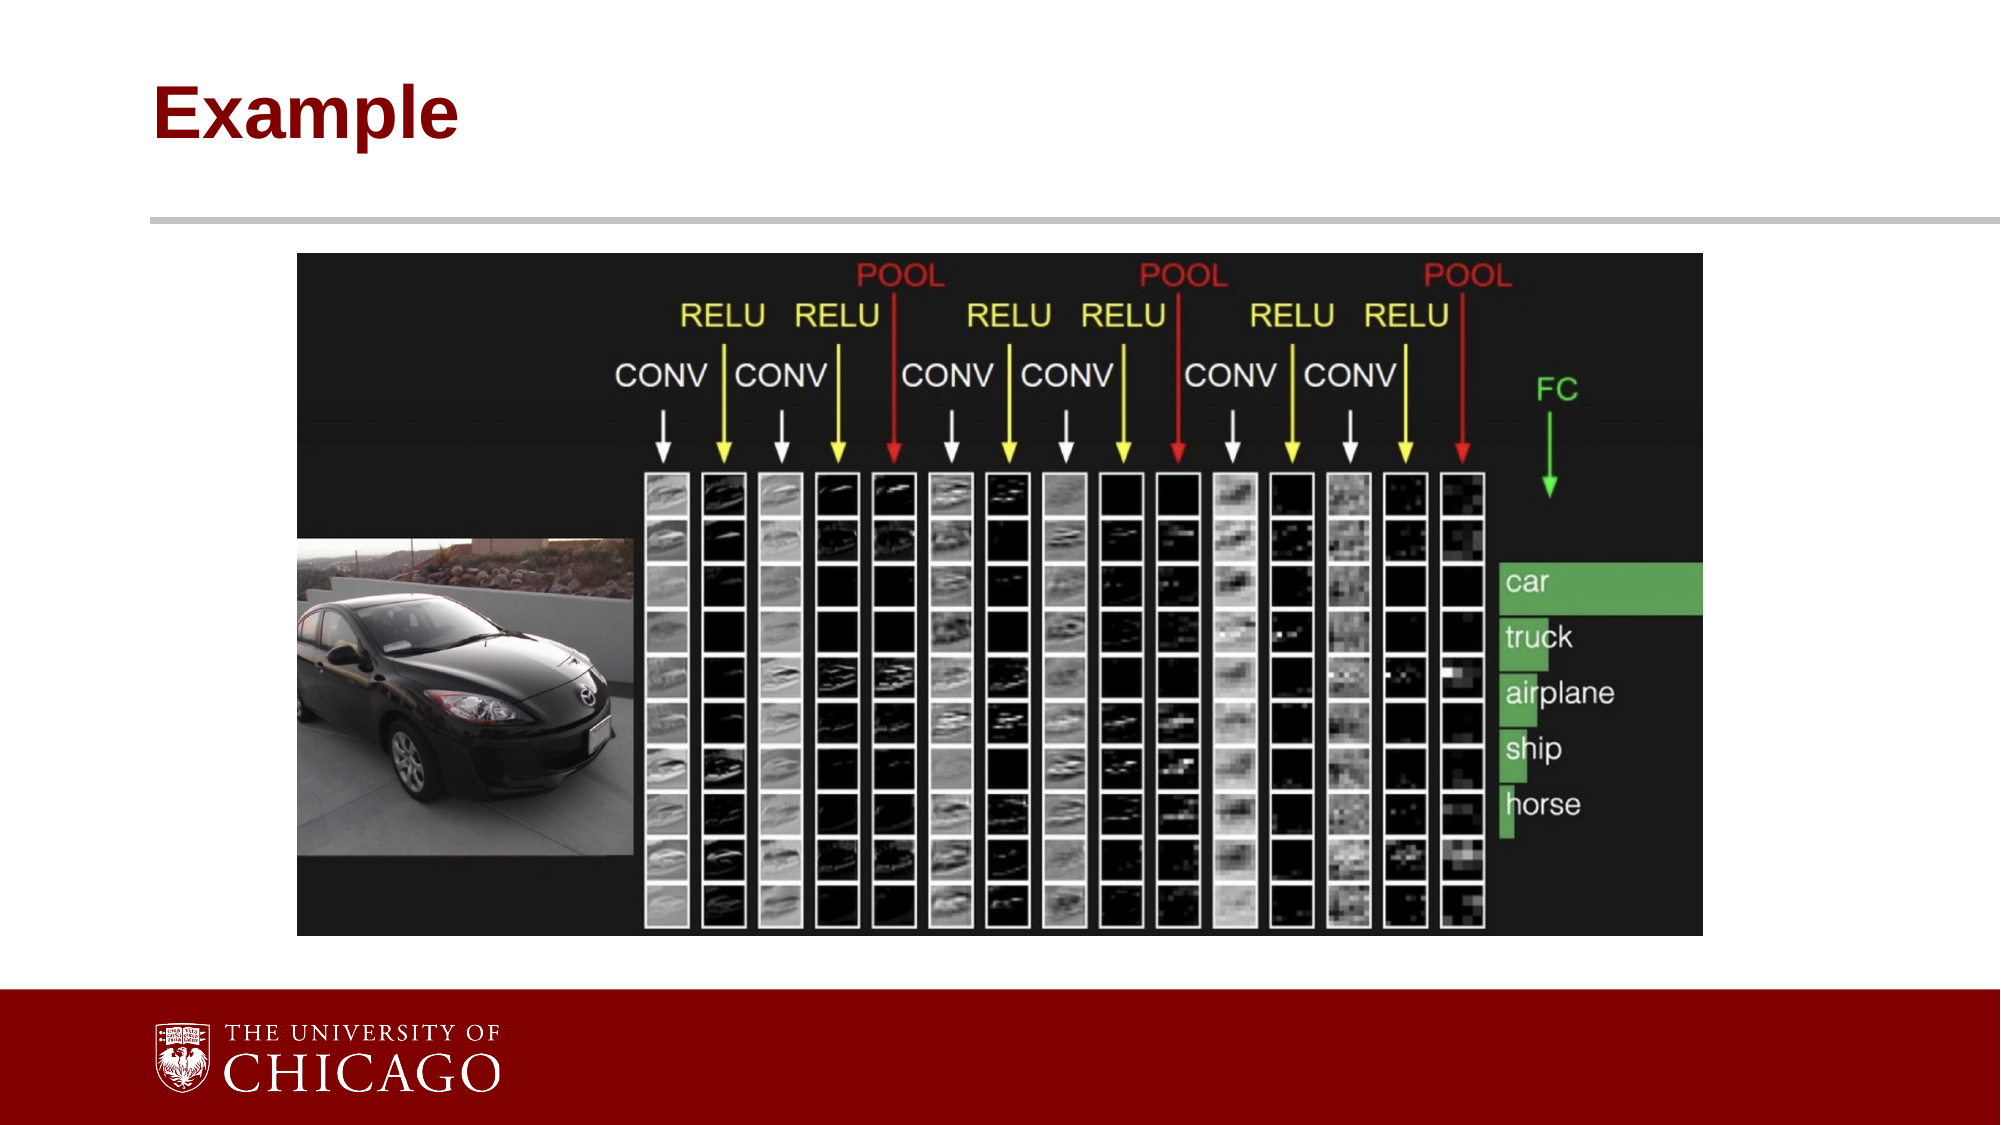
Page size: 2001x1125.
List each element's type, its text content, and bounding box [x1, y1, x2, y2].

title Example [137, 0, 1863, 218]
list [297, 253, 1703, 936]
